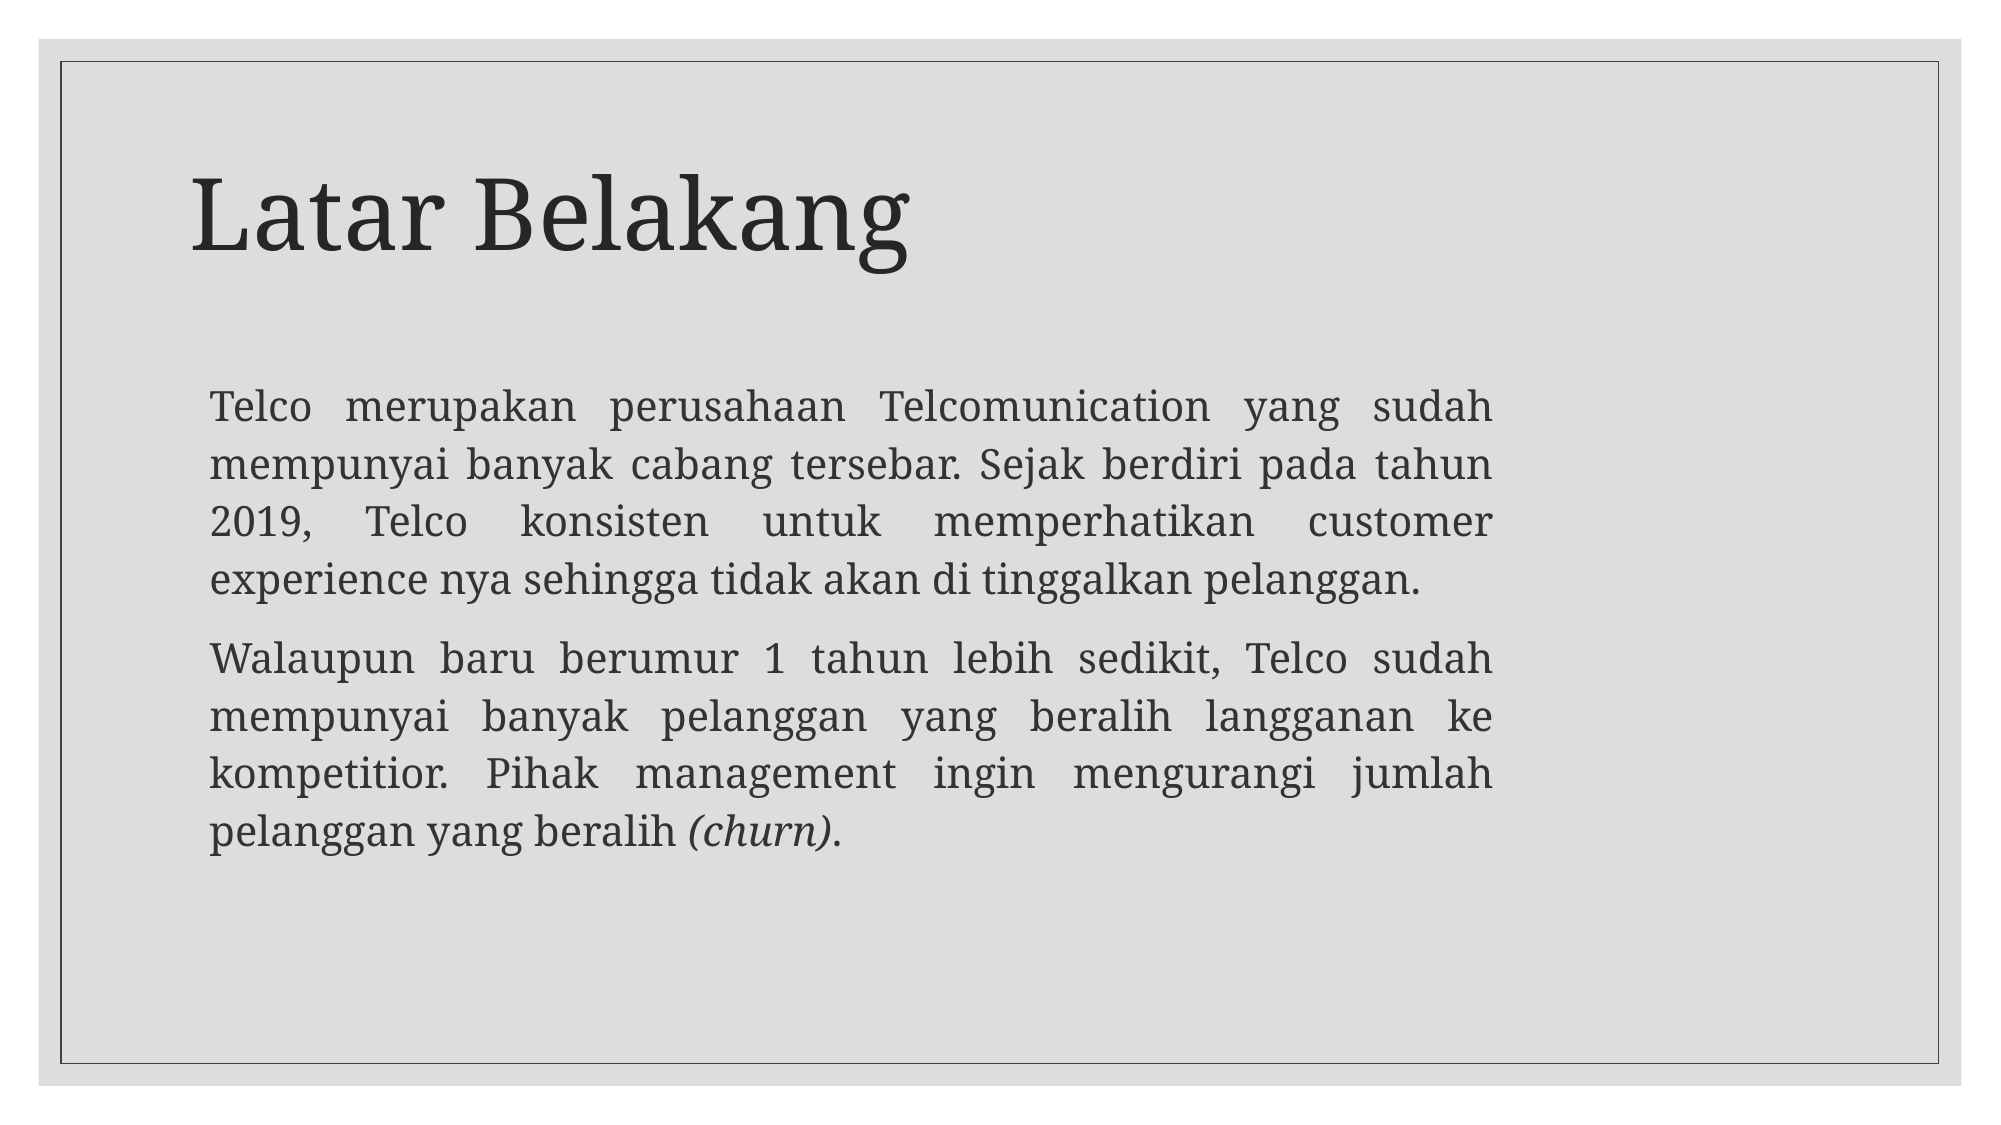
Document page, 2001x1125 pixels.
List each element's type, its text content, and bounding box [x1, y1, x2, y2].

title Latar Belakang [174, 105, 1825, 331]
text_box Telco merupakan perusahaan Telcomunication yang sudah mempunyai banyak cabang tersebar. Sejak berdiri pada tahun 2019, Telco konsisten untuk memperhatikan customer experience nya sehingga tidak akan di tinggalkan pelanggan. Walaupun baru berumur 1 tahun lebih sedikit, Telco sudah mempunyai banyak pelanggan yang beralih langganan ke kompetitior. Pihak management ingin mengurangi jumlah pelanggan yang beralih (churn). [189, 352, 1514, 875]
